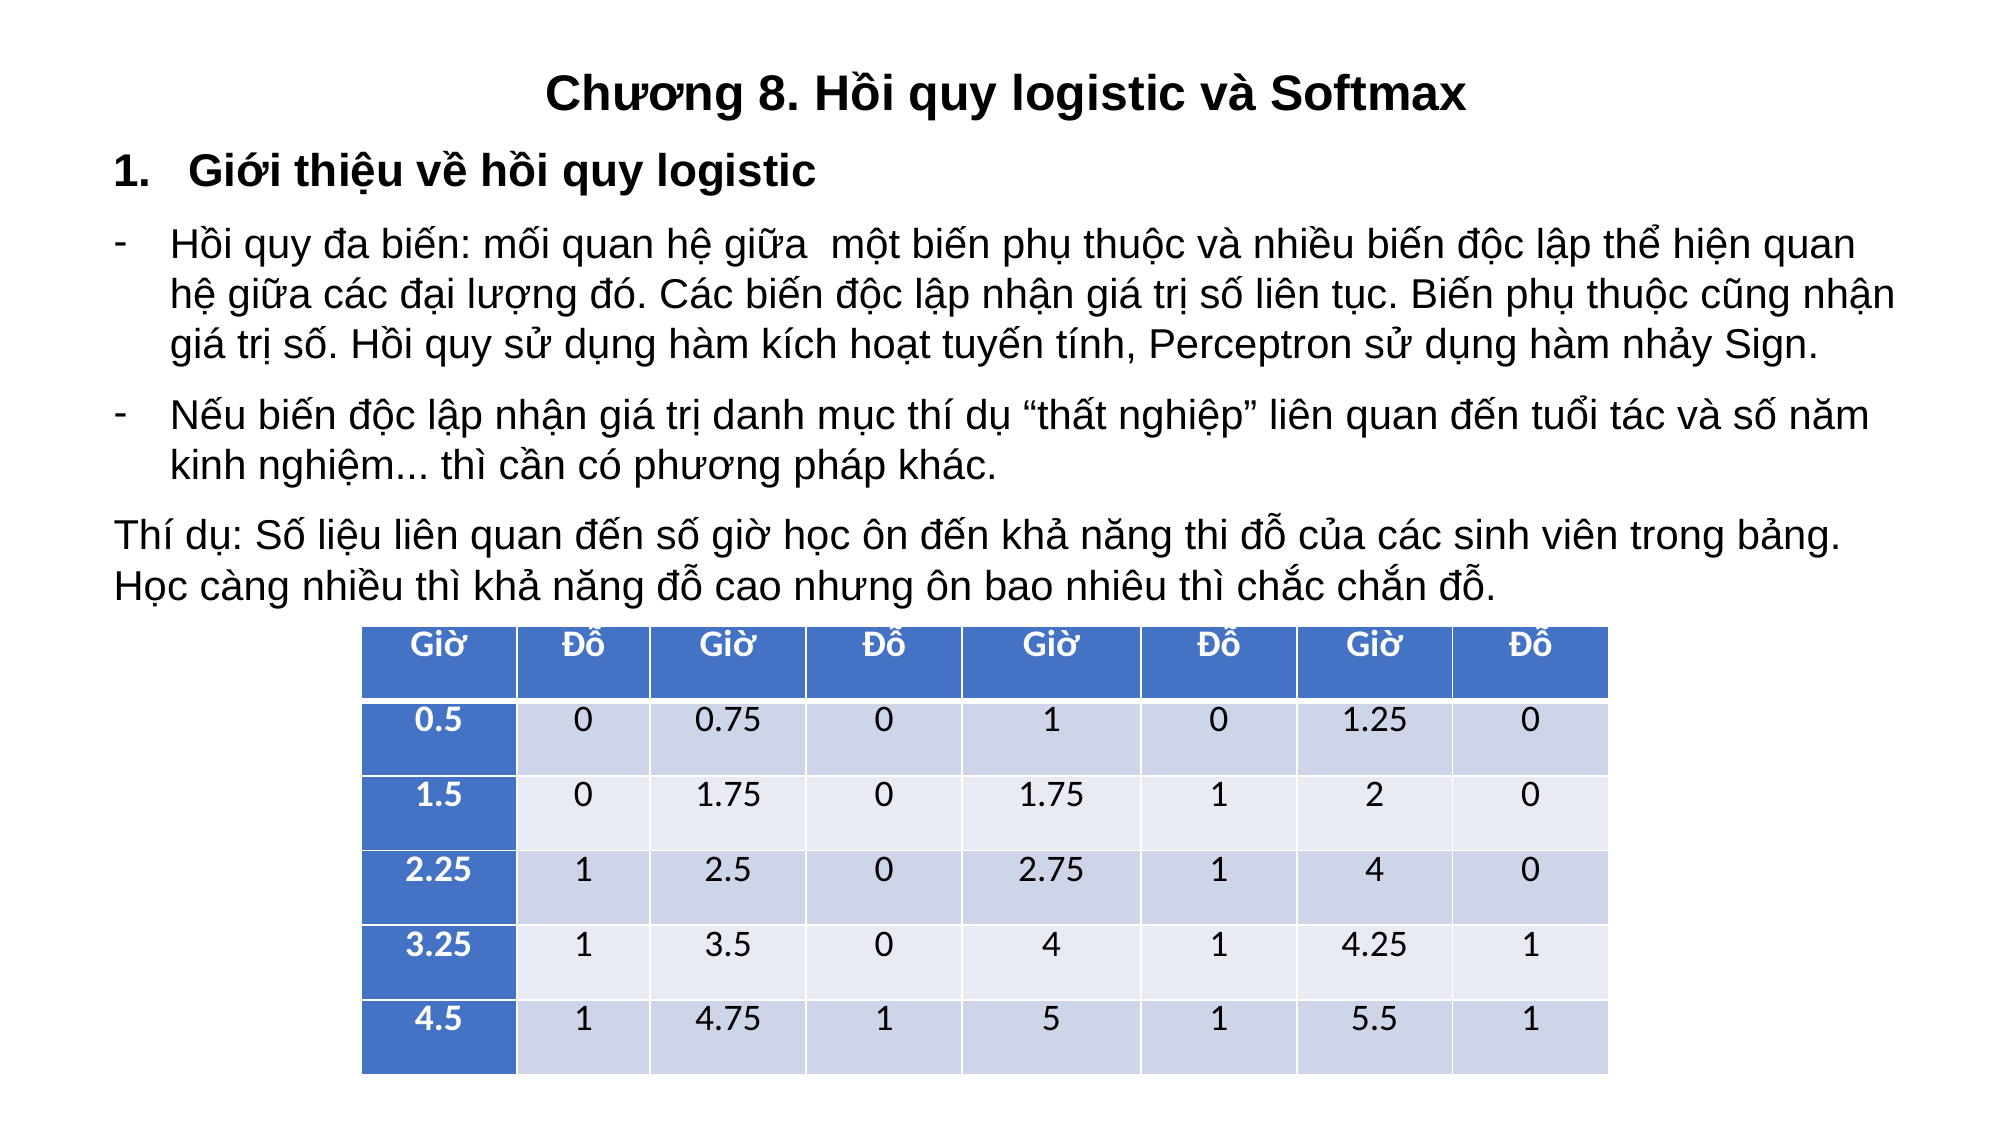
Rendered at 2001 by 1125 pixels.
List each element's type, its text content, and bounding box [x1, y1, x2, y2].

table_cell 0 [807, 704, 961, 775]
table_cell 4.25 [1298, 926, 1452, 999]
table_cell 0 [1453, 704, 1608, 775]
table_cell 3.5 [651, 926, 805, 999]
table_cell 2.25 [362, 851, 516, 924]
table_cell 0 [807, 777, 961, 850]
table_cell 1.25 [1298, 704, 1452, 775]
table_cell 0 [518, 777, 649, 850]
table_header Giờ [362, 627, 516, 698]
table_cell 0 [1453, 777, 1608, 850]
table_cell 5.5 [1298, 1001, 1452, 1074]
table_cell 2 [1298, 777, 1452, 850]
table_cell 1.75 [963, 777, 1140, 850]
table_cell 1 [518, 1001, 649, 1074]
table_header Đỗ [518, 627, 649, 698]
table_cell 5 [963, 1001, 1140, 1074]
table_cell 1 [1142, 1001, 1296, 1074]
table_cell 0 [807, 926, 961, 999]
table_cell 0 [1142, 704, 1296, 775]
table_cell 0.5 [362, 704, 516, 775]
table_cell 0.75 [651, 704, 805, 775]
table_cell 1.5 [362, 777, 516, 850]
table_cell 4 [1298, 851, 1452, 924]
table_header Đỗ [1142, 627, 1296, 698]
table_cell 1 [1453, 926, 1608, 999]
table_cell 0 [807, 851, 961, 924]
table_cell 1 [518, 851, 649, 924]
table_cell 1 [1142, 926, 1296, 999]
table_cell 1 [1453, 1001, 1608, 1074]
table_cell 1 [963, 704, 1140, 775]
table_header Đỗ [1453, 627, 1608, 698]
table_cell 4.5 [362, 1001, 516, 1074]
table_cell 1 [1142, 777, 1296, 850]
table_cell 4 [963, 926, 1140, 999]
table_header Giờ [651, 627, 805, 698]
table_header Giờ [1298, 627, 1452, 698]
list Chương 8. Hồi quy logistic và Softmax Giới thiệu về hồi quy logistic Hồi quy đa biến: mối quan hệ giữa một biến phụ thuộc và nhiều biến độc lập thể hiện quan hệ giữa các đại lượng đó. Các biến độc lập nhận giá trị số liên tục. Biến phụ thuộc cũng nhận giá trị số. Hồi quy sử dụng hàm kích hoạt tuyến tính, Perceptron sử dụng hàm nhảy Sign. Nếu biến độc lập nhận giá trị danh mục thí dụ “thất nghiệp” liên quan đến tuổi tác và số năm kinh nghiệm... thì cần có phương pháp khác. Thí dụ: Số liệu liên quan đến số giờ học ôn đến khả năng thi đỗ của các sinh viên trong bảng. Học càng nhiều thì khả năng đỗ cao nhưng ôn bao nhiêu thì chắc chắn đỗ. [98, 52, 1916, 1103]
table_cell 1.75 [651, 777, 805, 850]
table_cell 1 [807, 1001, 961, 1074]
table_cell 4.75 [651, 1001, 805, 1074]
table_cell 0 [518, 704, 649, 775]
table_cell 1 [1142, 851, 1296, 924]
table_cell 0 [1453, 851, 1608, 924]
table_cell 3.25 [362, 926, 516, 999]
table_header Đỗ [807, 627, 961, 698]
table_cell 1 [518, 926, 649, 999]
table_cell 2.5 [651, 851, 805, 924]
table_header Giờ [963, 627, 1140, 698]
table_cell 2.75 [963, 851, 1140, 924]
